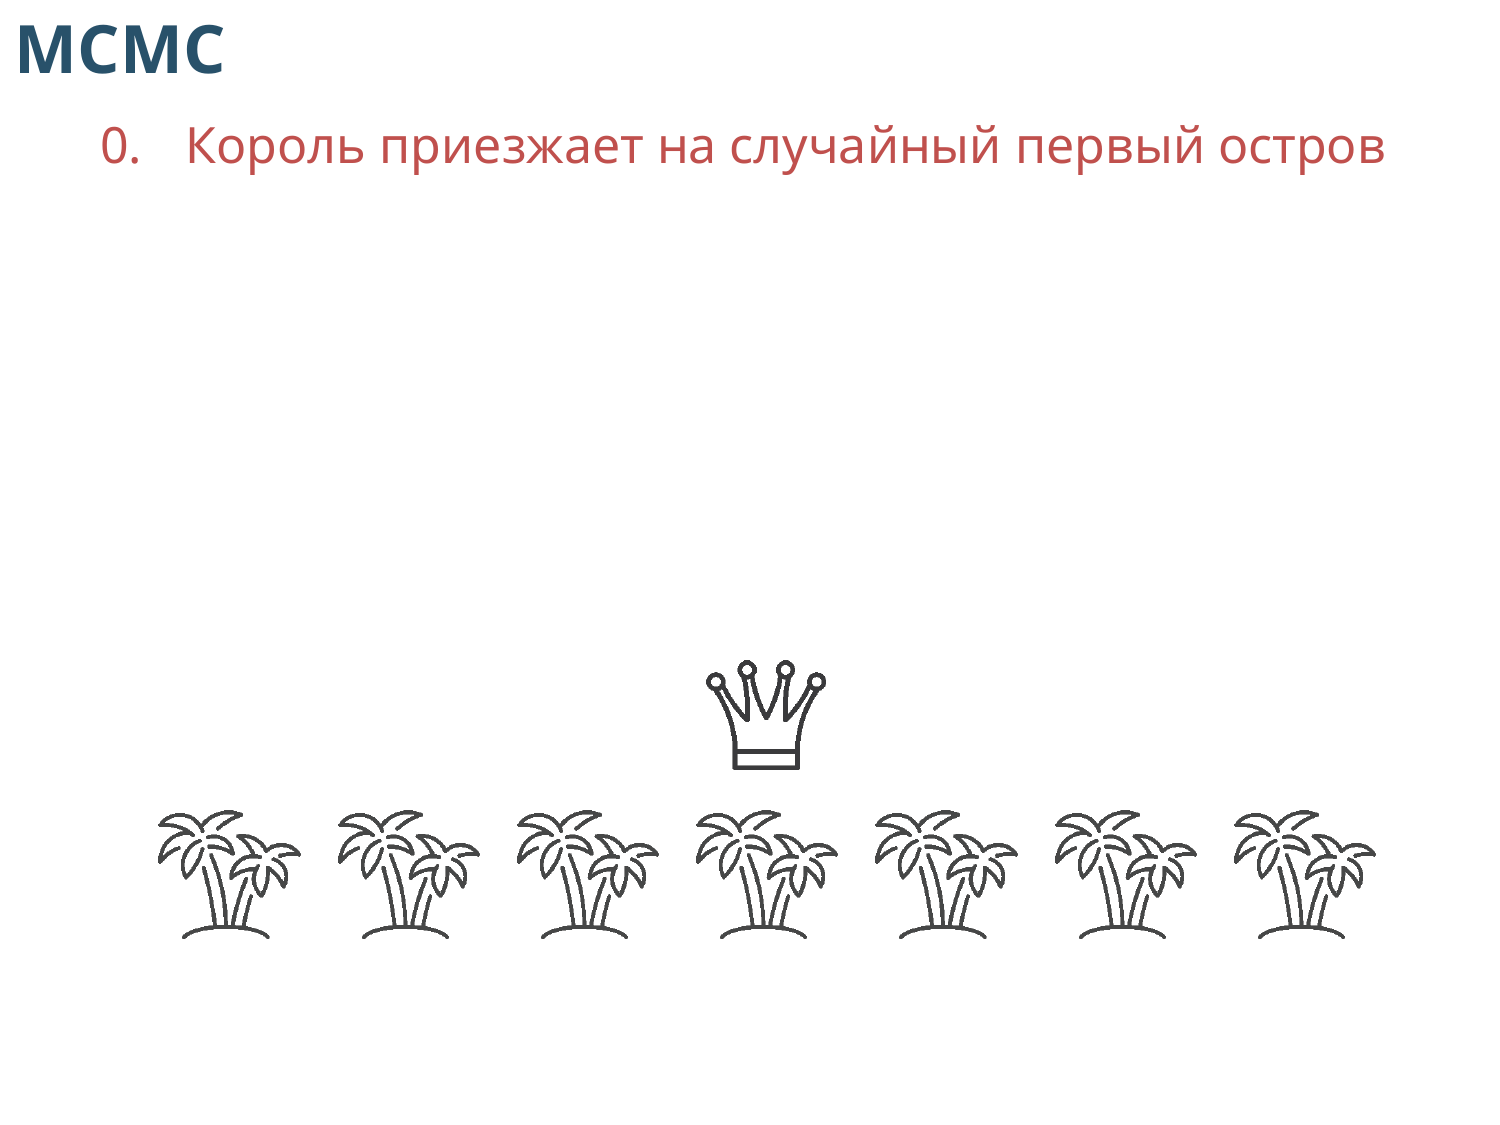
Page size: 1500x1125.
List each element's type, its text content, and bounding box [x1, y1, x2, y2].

picture [706, 660, 826, 770]
text_box Король приезжает на случайный первый остров [185, 113, 1400, 174]
picture [158, 810, 301, 940]
text_box MCMC [0, 0, 1500, 96]
picture [337, 810, 480, 940]
picture [1054, 810, 1197, 940]
picture [875, 810, 1018, 940]
text_box 0. [100, 113, 183, 272]
picture [1234, 810, 1376, 940]
picture [696, 810, 839, 940]
picture [517, 810, 659, 940]
